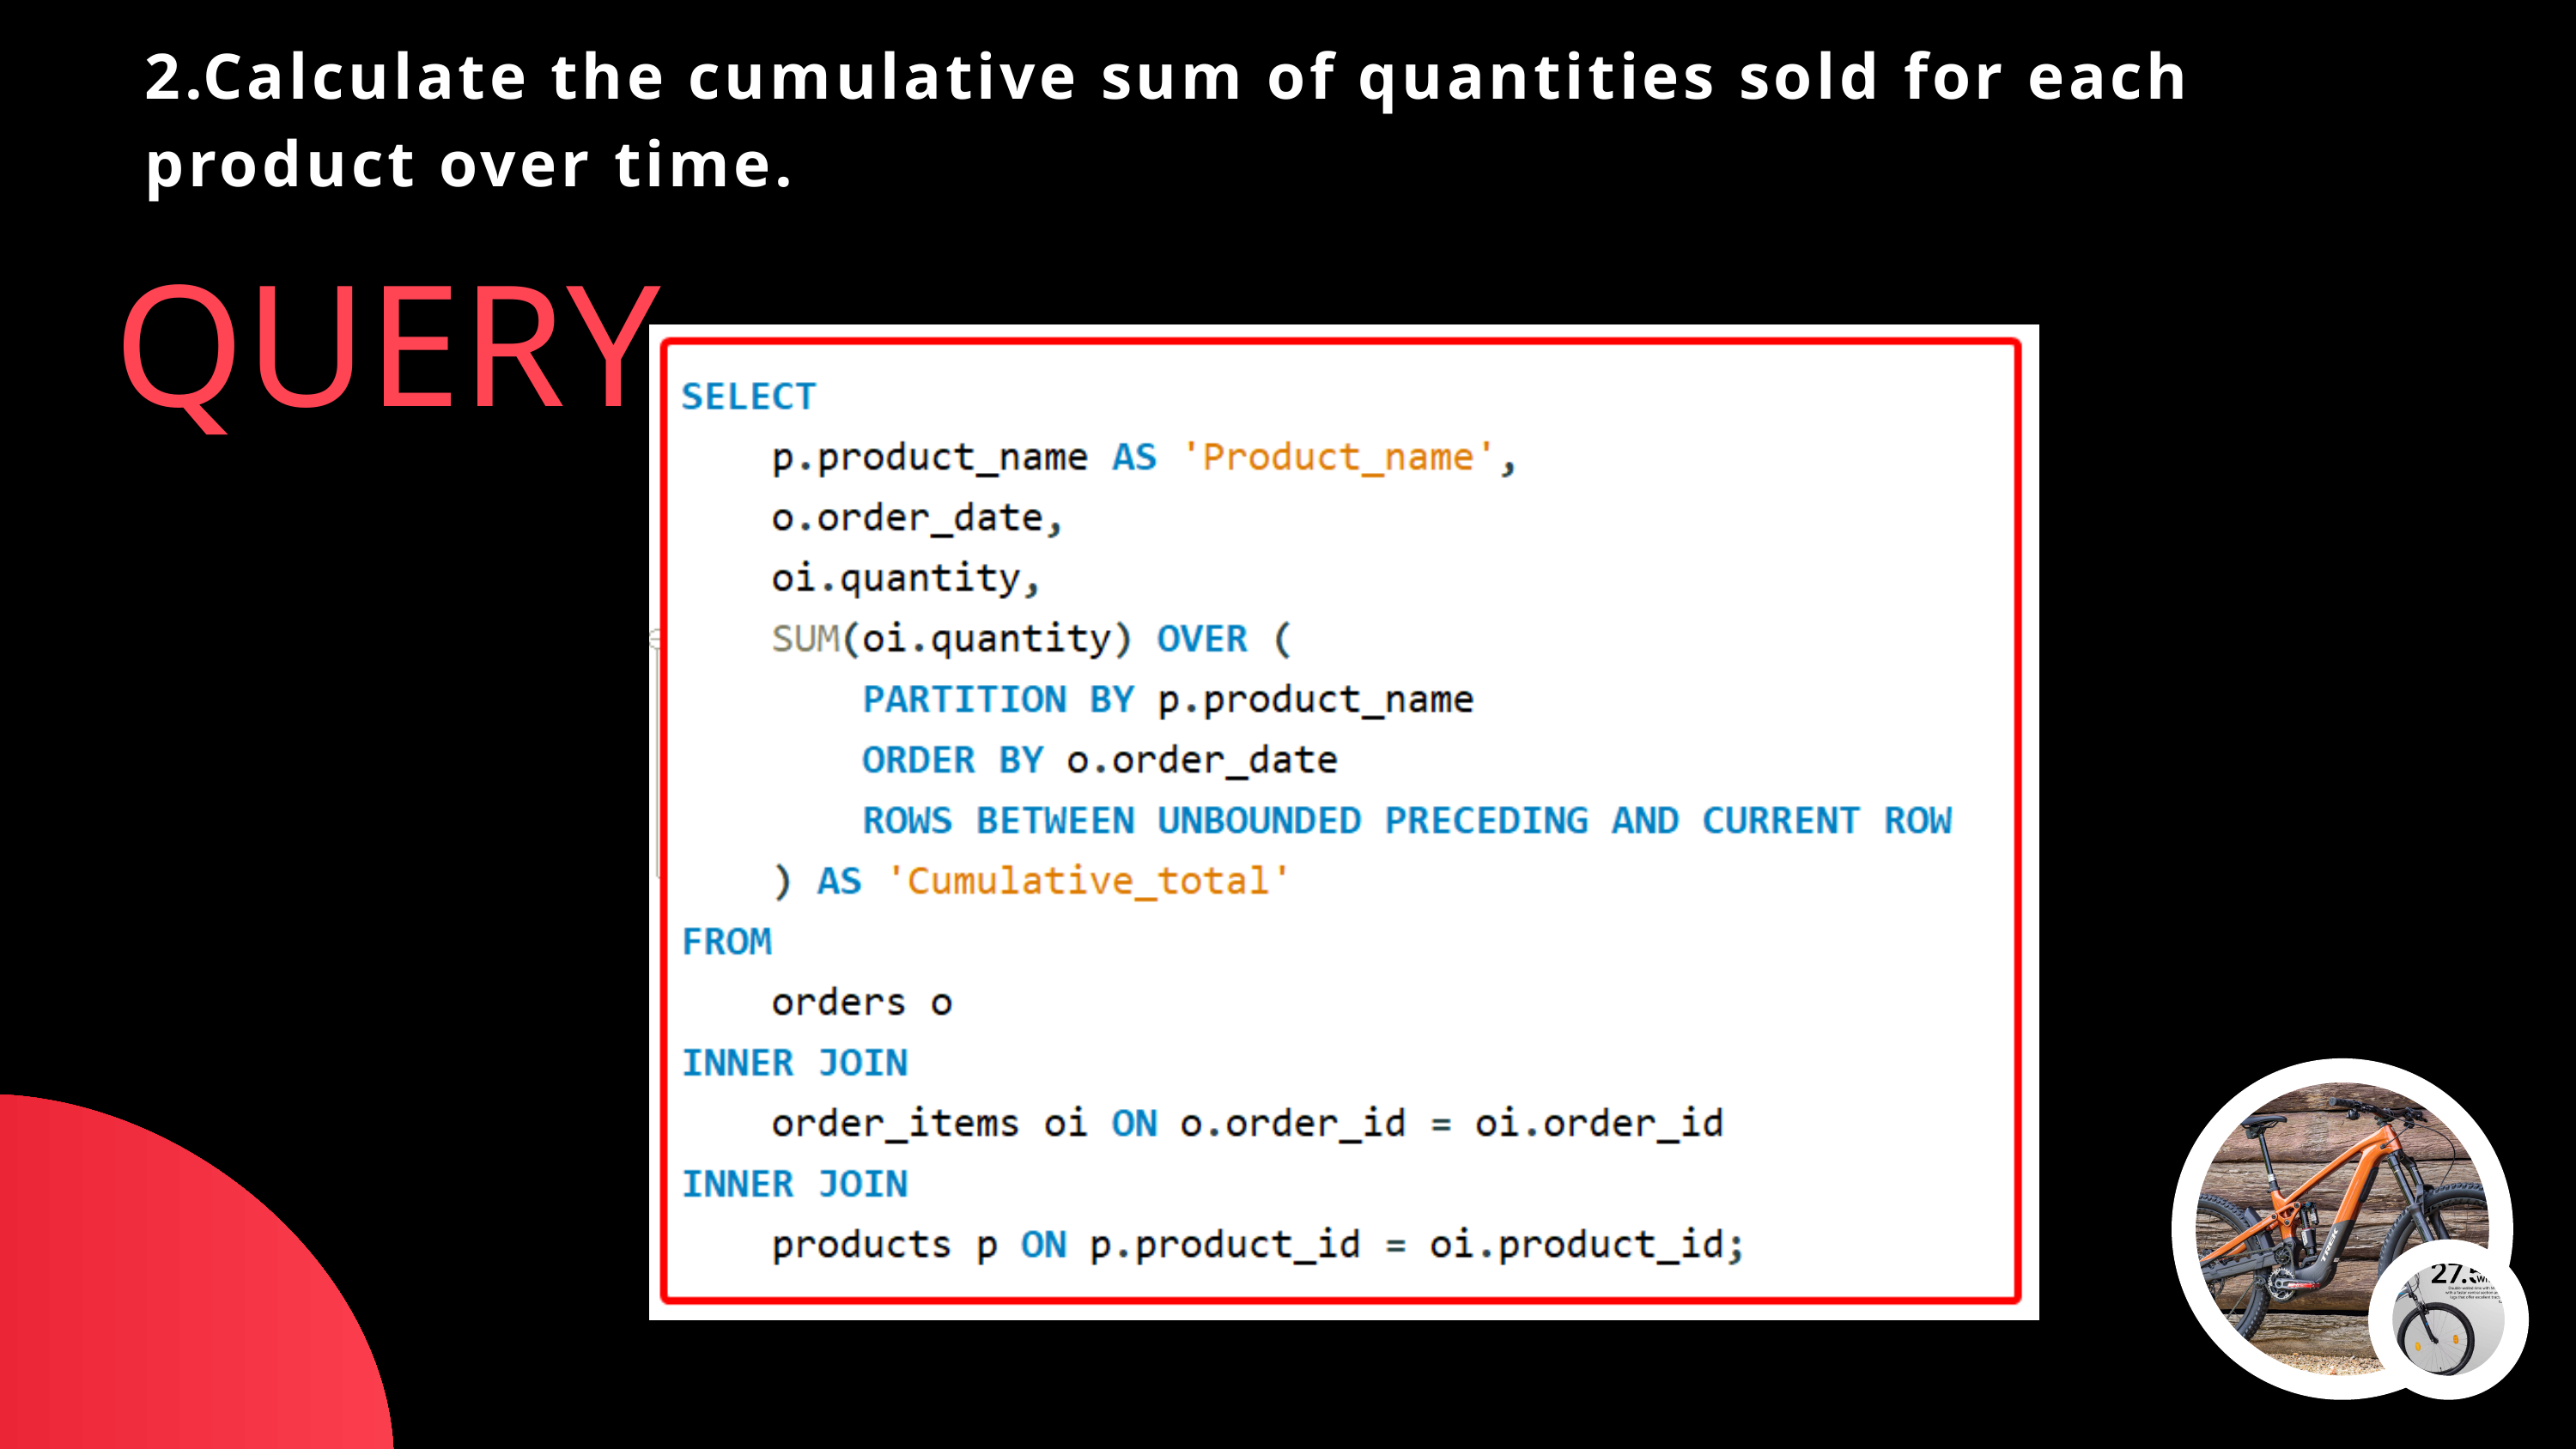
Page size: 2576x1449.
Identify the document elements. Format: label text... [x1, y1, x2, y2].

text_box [0, 1121, 417, 1449]
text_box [2379, 1251, 2518, 1388]
text_box 2.Calculate the cumulative sum of quantities sold for each product over time. [144, 24, 2432, 200]
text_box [2183, 1070, 2502, 1388]
text_box QUERY [113, 239, 1106, 441]
text_box [649, 324, 2039, 1320]
